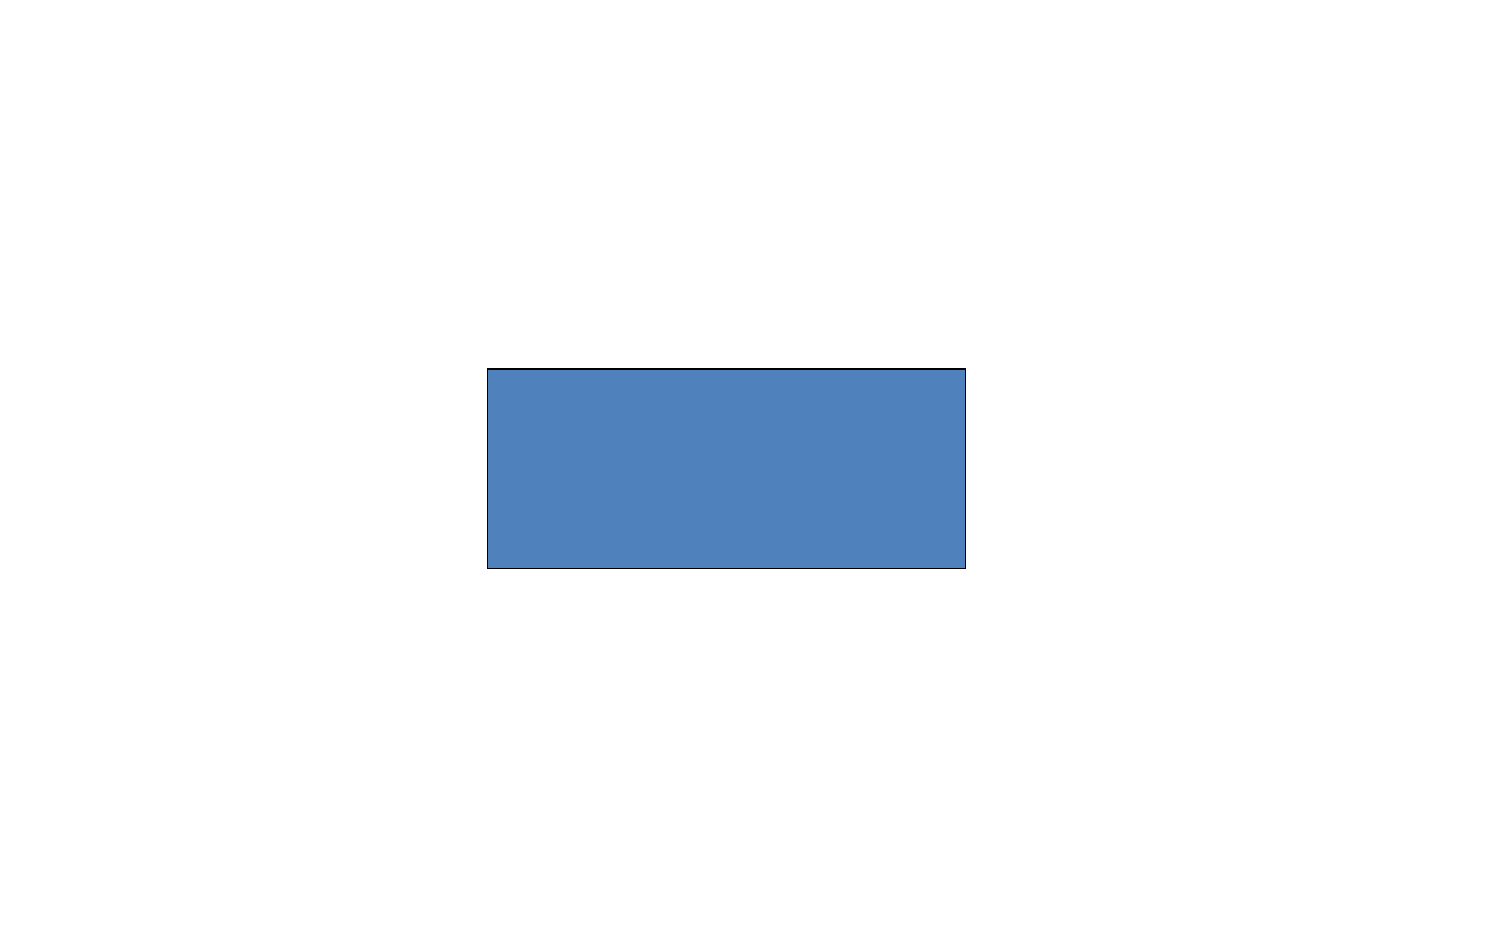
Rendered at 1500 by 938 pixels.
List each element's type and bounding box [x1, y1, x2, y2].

text_box [487, 368, 966, 569]
